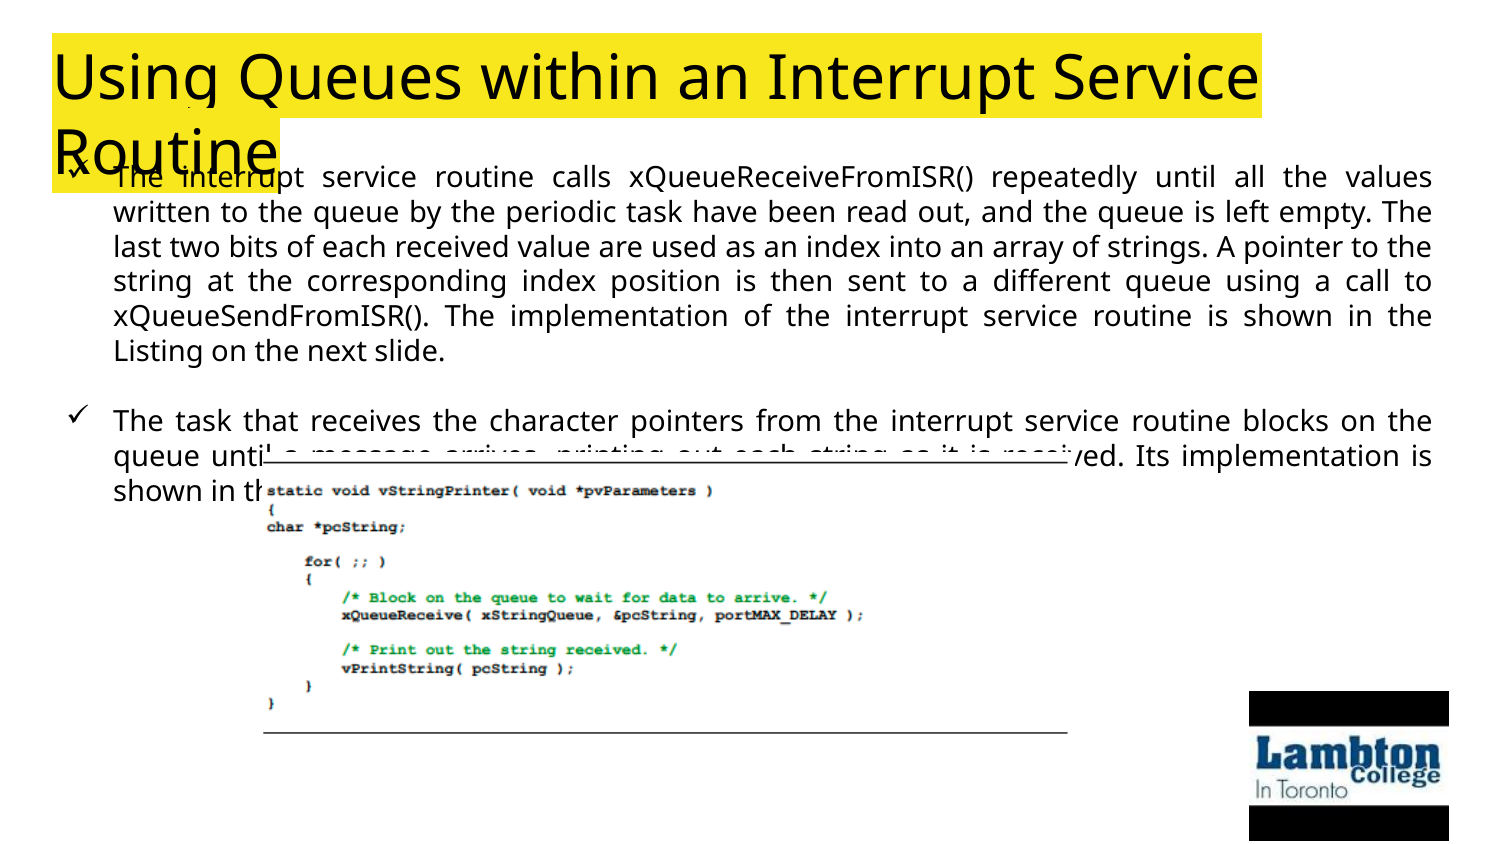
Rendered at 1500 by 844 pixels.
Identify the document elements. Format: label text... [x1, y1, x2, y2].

text_box Using Queues within an Interrupt Service Routine [37, 21, 1436, 194]
picture [262, 452, 1076, 744]
picture [1248, 690, 1449, 842]
text_box The interrupt service routine calls xQueueReceiveFromISR() repeatedly until all the values written to the queue by the periodic task have been read out, and the queue is left empty. The last two bits of each received value are used as an index into an array of strings. A pointer to the string at the corresponding index position is then sent to a different queue using a call to xQueueSendFromISR(). The implementation of the interrupt service routine is shown in the Listing on the next slide. The task that receives the character pointers from the interrupt service routine blocks on the queue until a message arrives, printing out each string as it is received. Its implementation is shown in the Listing below. [51, 150, 1449, 550]
